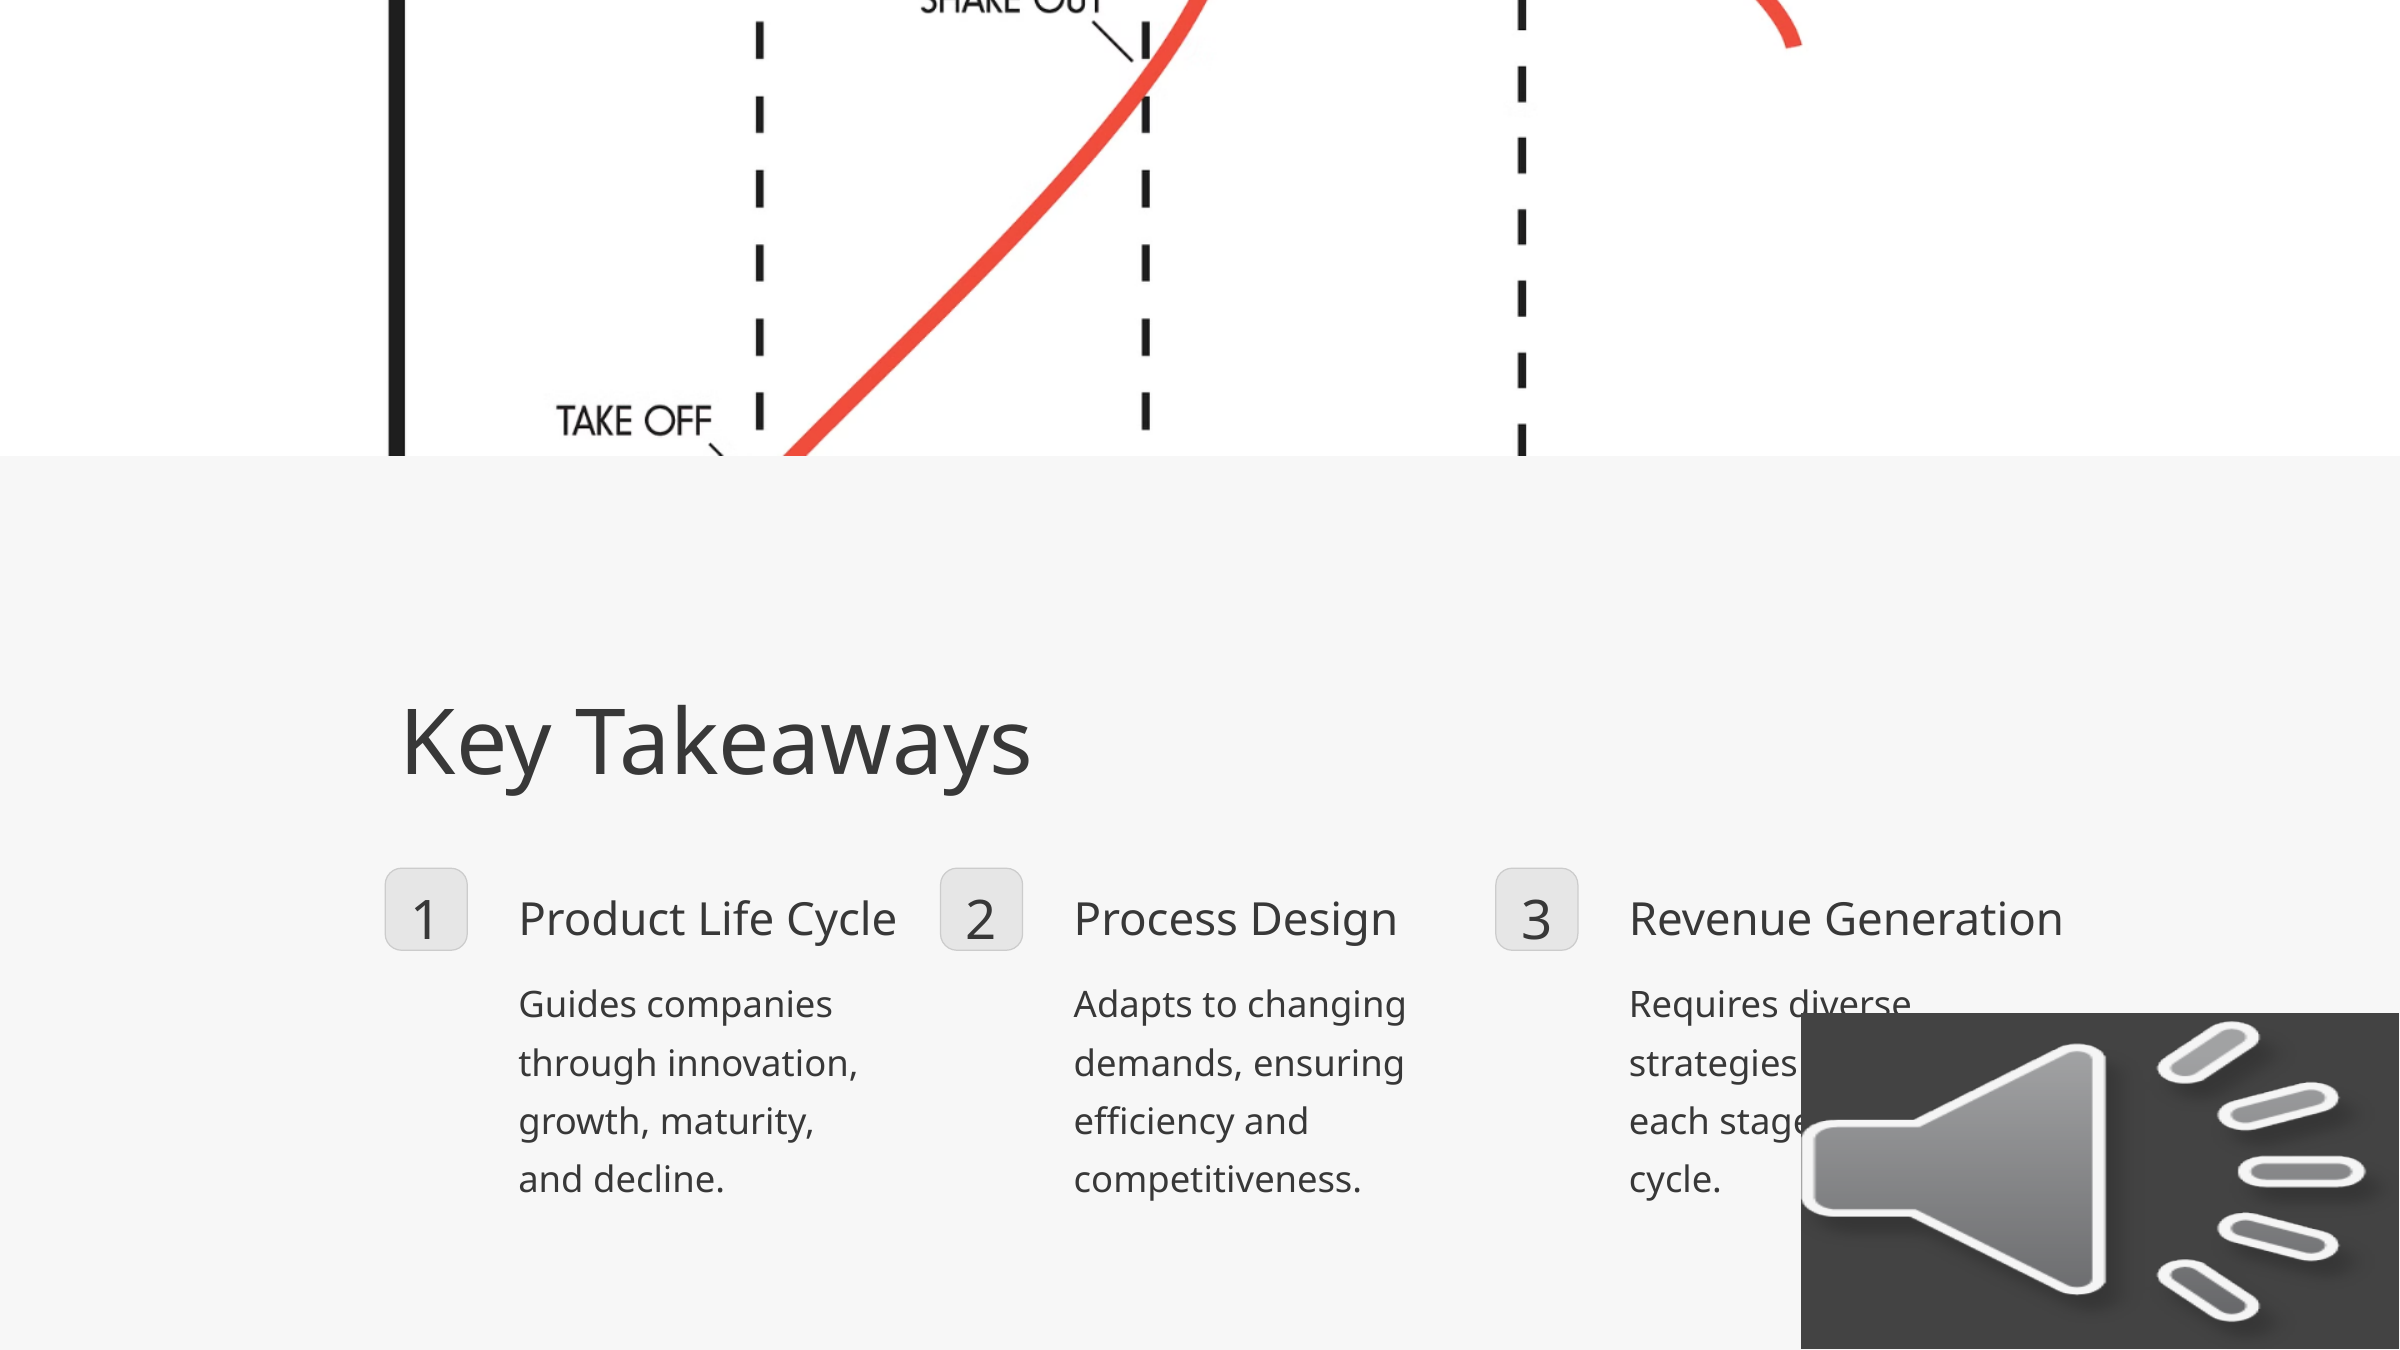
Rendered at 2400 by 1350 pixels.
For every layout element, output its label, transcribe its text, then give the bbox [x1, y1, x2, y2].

text_box [0, 456, 2400, 1350]
text_box Requires diverse strategies tailored to each stage of the cycle. [1614, 959, 2015, 1135]
text_box Guides companies through innovation, growth, maturity, and decline. [503, 959, 904, 1135]
text_box 1 [416, 875, 437, 944]
text_box [1495, 868, 1578, 951]
text_box Product Life Cycle [503, 880, 904, 938]
text_box [385, 868, 468, 951]
text_box 2 [968, 875, 995, 944]
text_box [940, 868, 1023, 951]
text_box Revenue Generation [1614, 880, 2015, 938]
text_box Key Takeaways [385, 671, 1297, 786]
text_box Adapts to changing demands, ensuring efficiency and competitiveness. [1058, 959, 1460, 1135]
text_box 3 [1524, 875, 1550, 944]
picture [0, 0, 2400, 456]
picture [1799, 1012, 2400, 1350]
text_box Process Design [1058, 880, 1460, 938]
